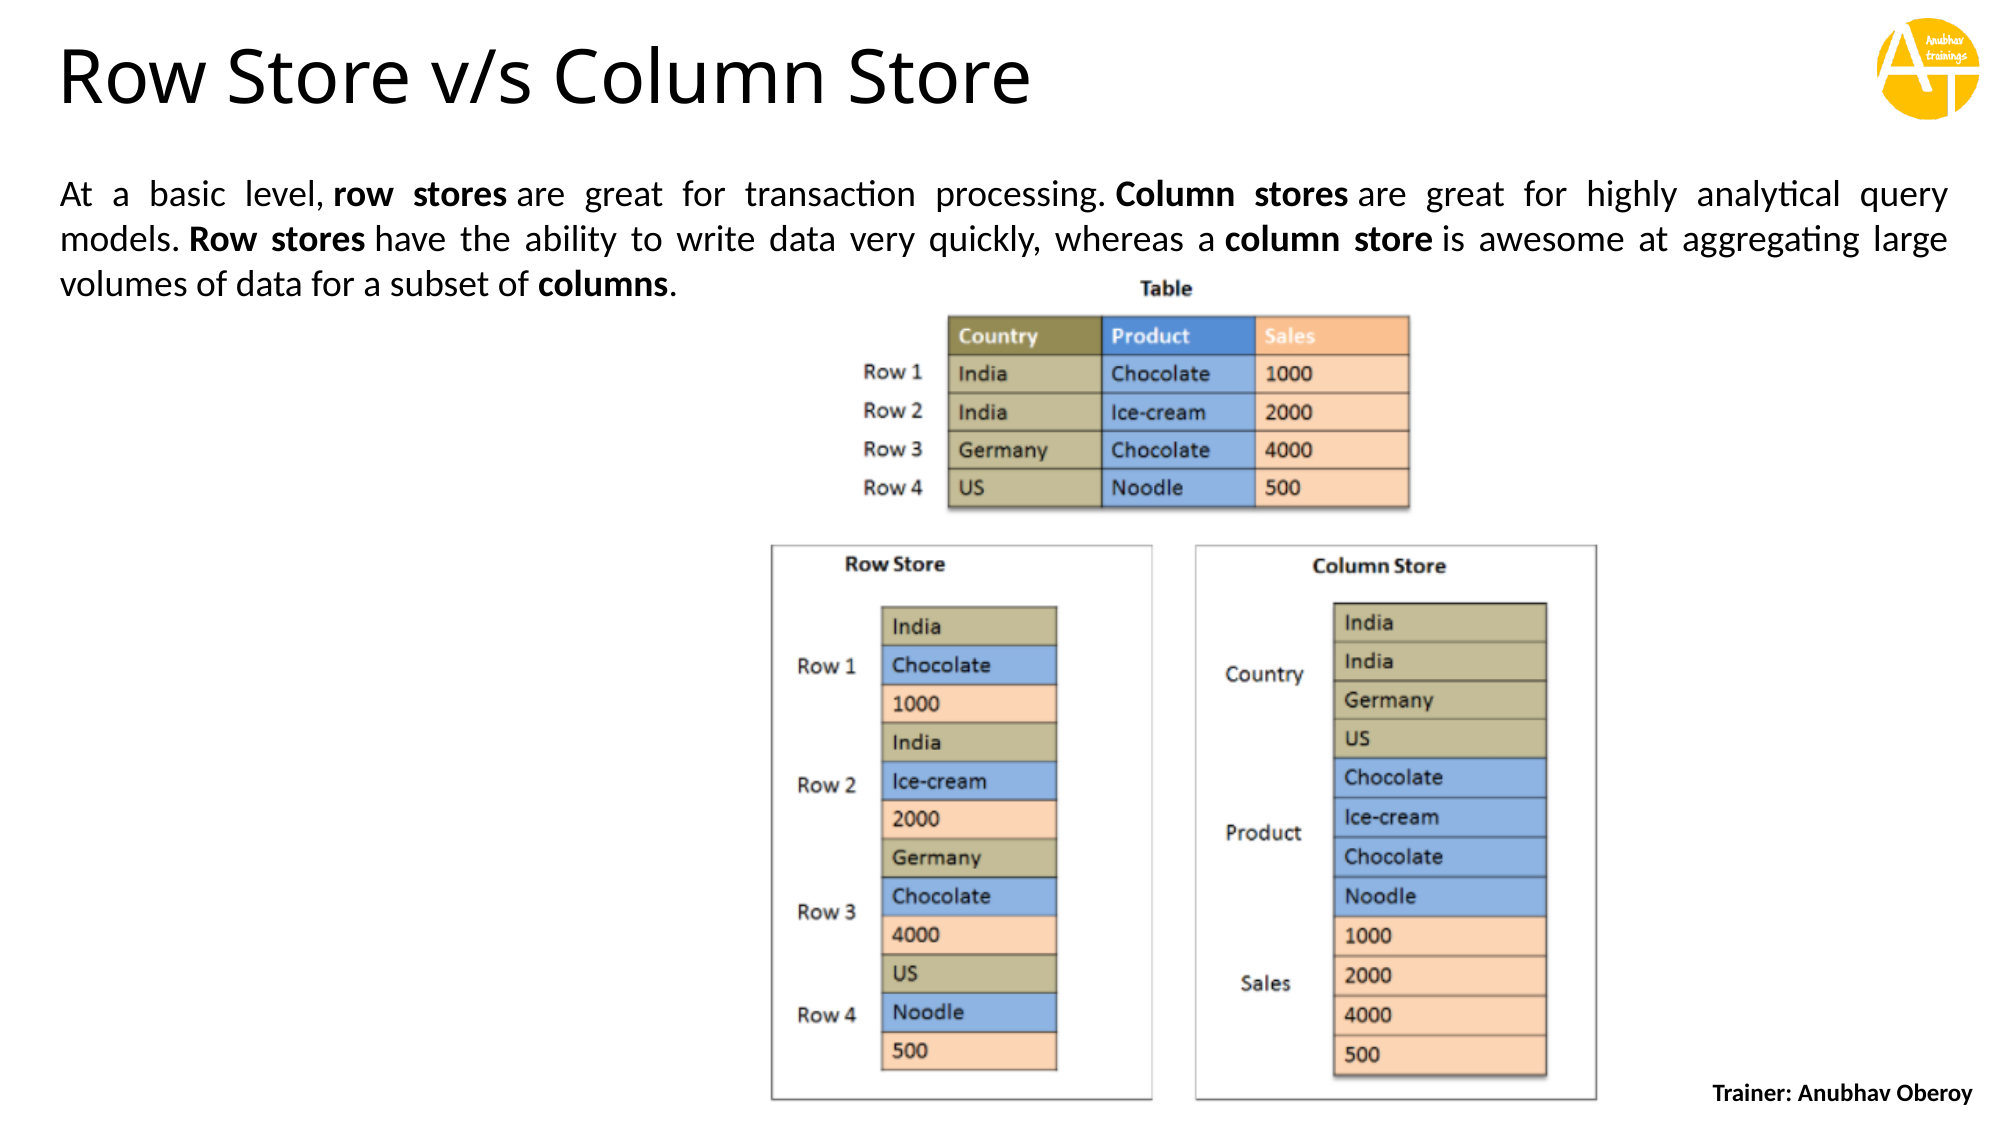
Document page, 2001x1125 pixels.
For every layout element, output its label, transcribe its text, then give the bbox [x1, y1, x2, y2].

text_box Row Store v/s Column Store [42, 30, 1896, 148]
picture [768, 268, 1610, 1113]
footer Trainer: Anubhav Oberoy [1660, 1074, 2000, 1108]
picture [1866, 11, 1985, 128]
text_box At a basic level, row stores are great for transaction processing. Column stores are great for highly analytical query models. Row stores have the ability to write data very quickly, whereas a column store is awesome at aggregating large volumes of data for a subset of columns. [44, 161, 1964, 356]
